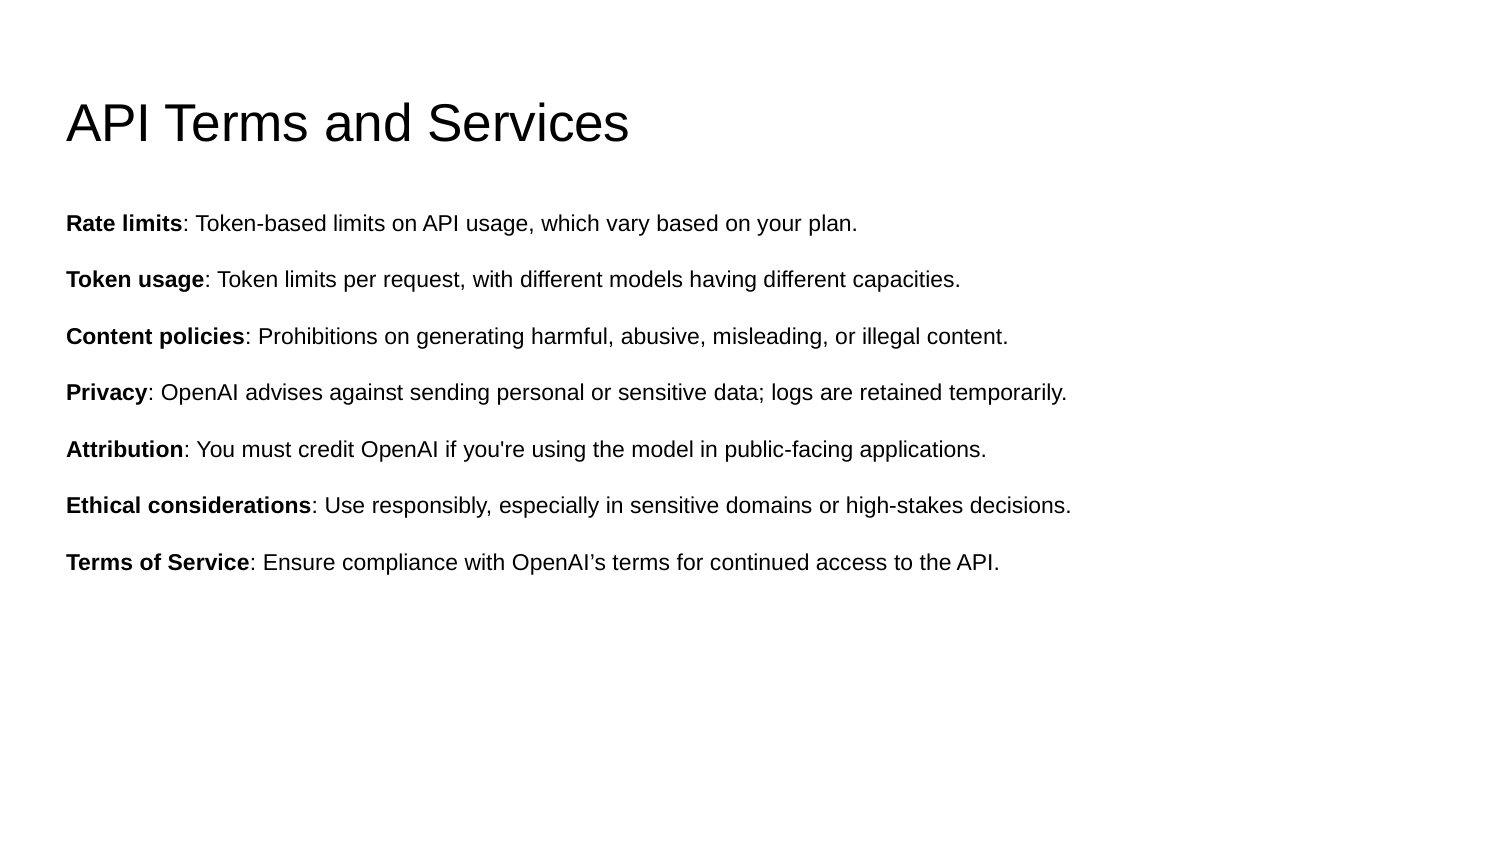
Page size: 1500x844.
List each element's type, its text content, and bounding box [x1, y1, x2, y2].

title API Terms and Services [51, 72, 1449, 167]
list Rate limits: Token-based limits on API usage, which vary based on your plan. Token usage: Token limits per request, with different models having different capacities. Content policies: Prohibitions on generating harmful, abusive, misleading, or illegal content. Privacy: OpenAI advises against sending personal or sensitive data; logs are retained temporarily. Attribution: You must credit OpenAI if you're using the model in public-facing applications. Ethical considerations: Use responsibly, especially in sensitive domains or high-stakes decisions. Terms of Service: Ensure compliance with OpenAI’s terms for continued access to the API. [51, 189, 1449, 750]
